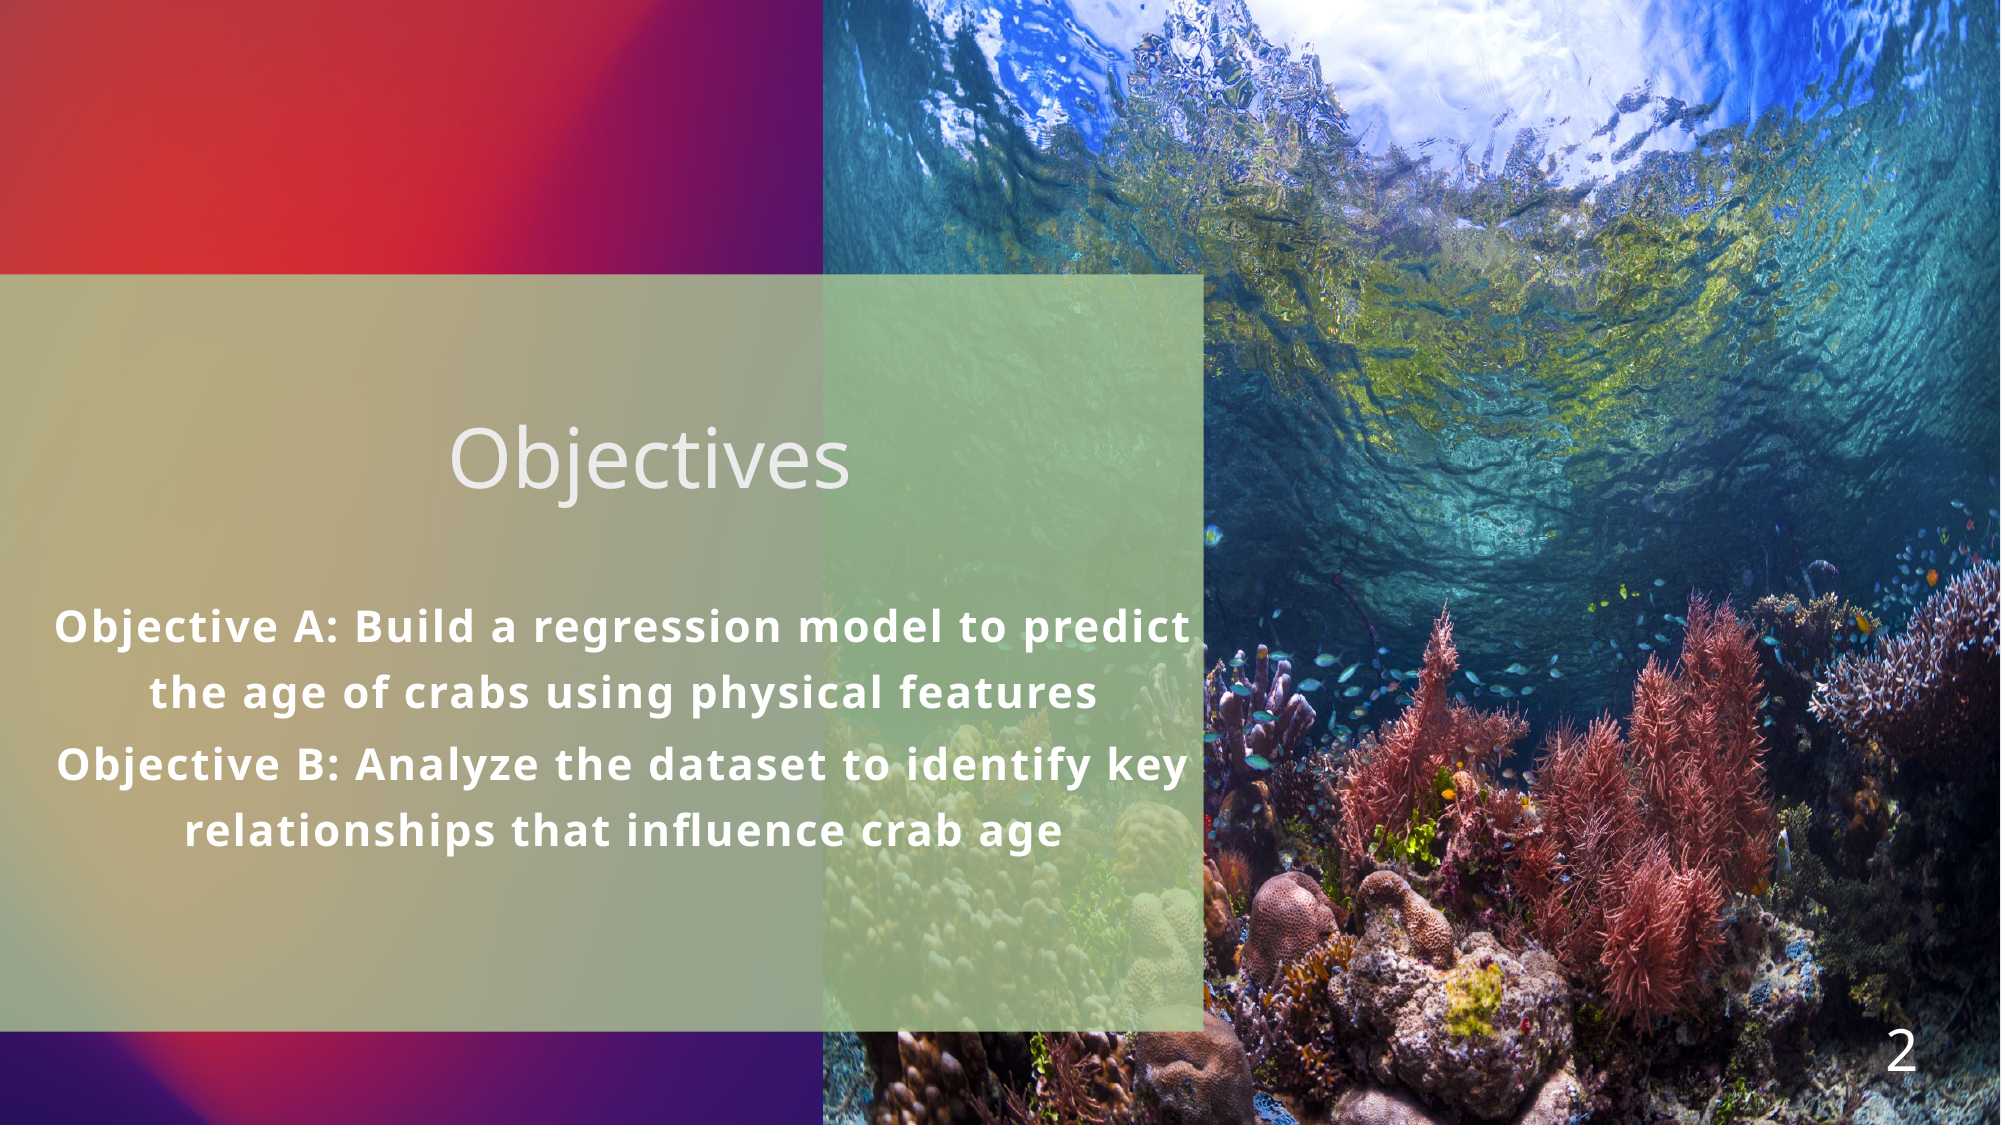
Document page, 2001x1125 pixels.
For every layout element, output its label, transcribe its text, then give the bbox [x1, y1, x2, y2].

title Objectives [0, 274, 818, 1032]
list Objective A: Build a regression model to predict the age of crabs using physical features Objective B: Analyze the dataset to identify key relationships that influence crab age [22, 577, 818, 912]
picture [0, 0, 2000, 1125]
